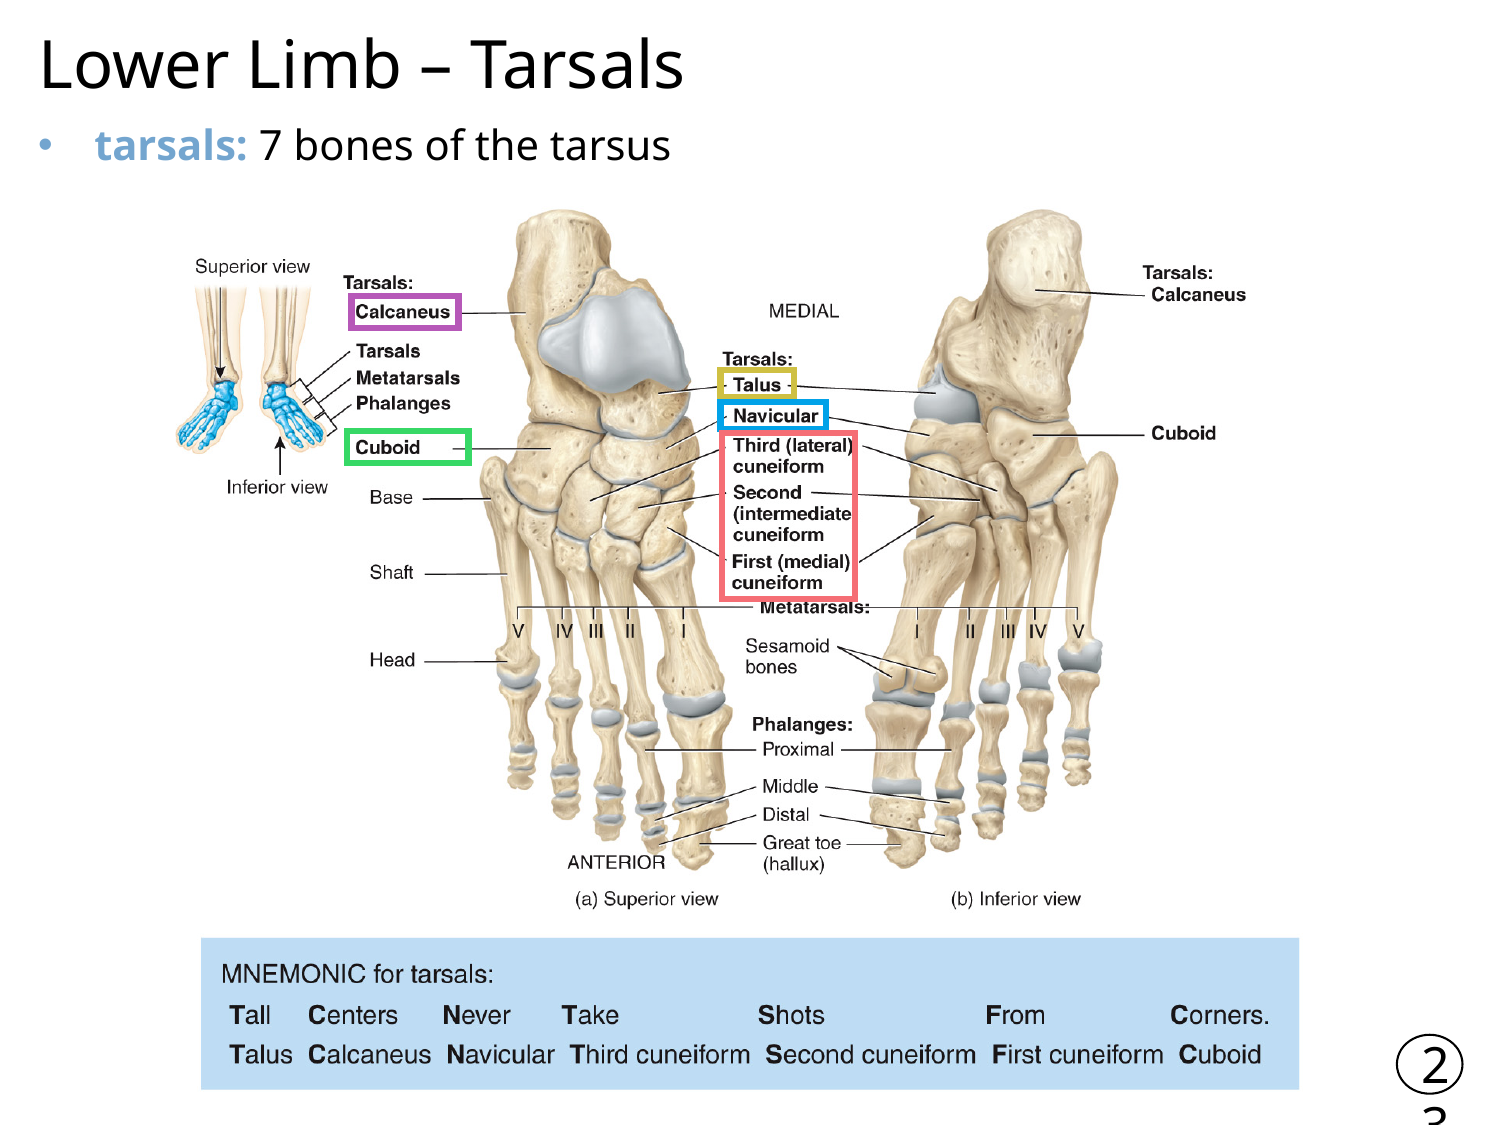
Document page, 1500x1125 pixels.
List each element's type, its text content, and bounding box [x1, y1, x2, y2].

text_box [1395, 1033, 1464, 1095]
text_box Lower Limb – Tarsals [23, 14, 1405, 110]
picture [197, 933, 1303, 1094]
text_box tarsals: 7 bones of the tarsus [23, 111, 1397, 177]
text_box 23 [1381, 1026, 1466, 1125]
picture [169, 206, 1252, 917]
